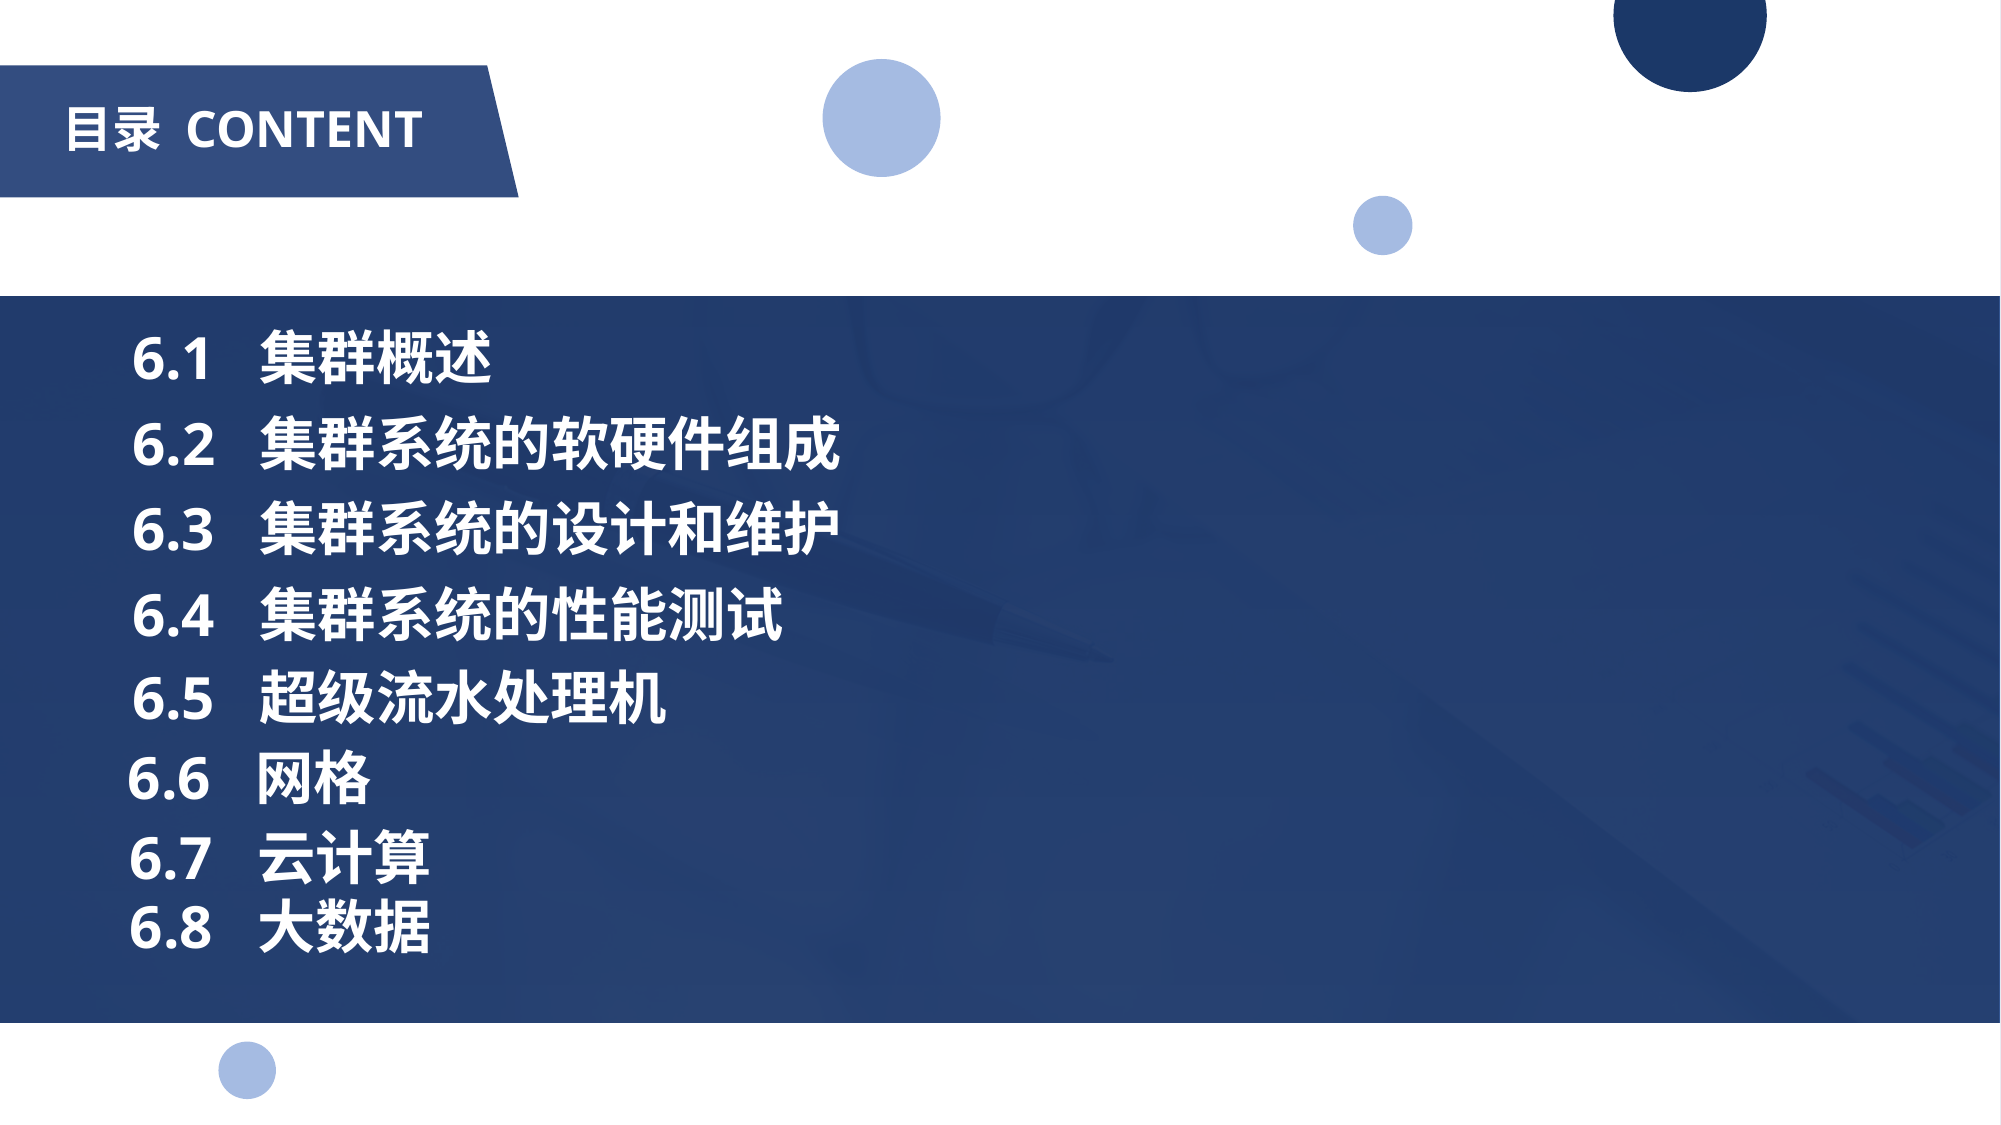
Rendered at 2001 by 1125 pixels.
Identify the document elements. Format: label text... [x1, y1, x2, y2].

text_box 6.8 大数据 [115, 882, 1512, 1038]
text_box 6.7 云计算 [114, 813, 1511, 969]
text_box 6.4 集群系统的性能测试 [117, 570, 1835, 656]
text_box 6.5 超级流水处理机 [117, 653, 1514, 739]
text_box 6.6 网格 [113, 733, 1509, 819]
text_box 6.3 集群系统的设计和维护 [117, 485, 967, 570]
text_box 6.1 集群概述 [117, 314, 893, 399]
title 目录 CONTENT [0, 72, 488, 190]
text_box 6.2 集群系统的软硬件组成 [117, 399, 978, 485]
